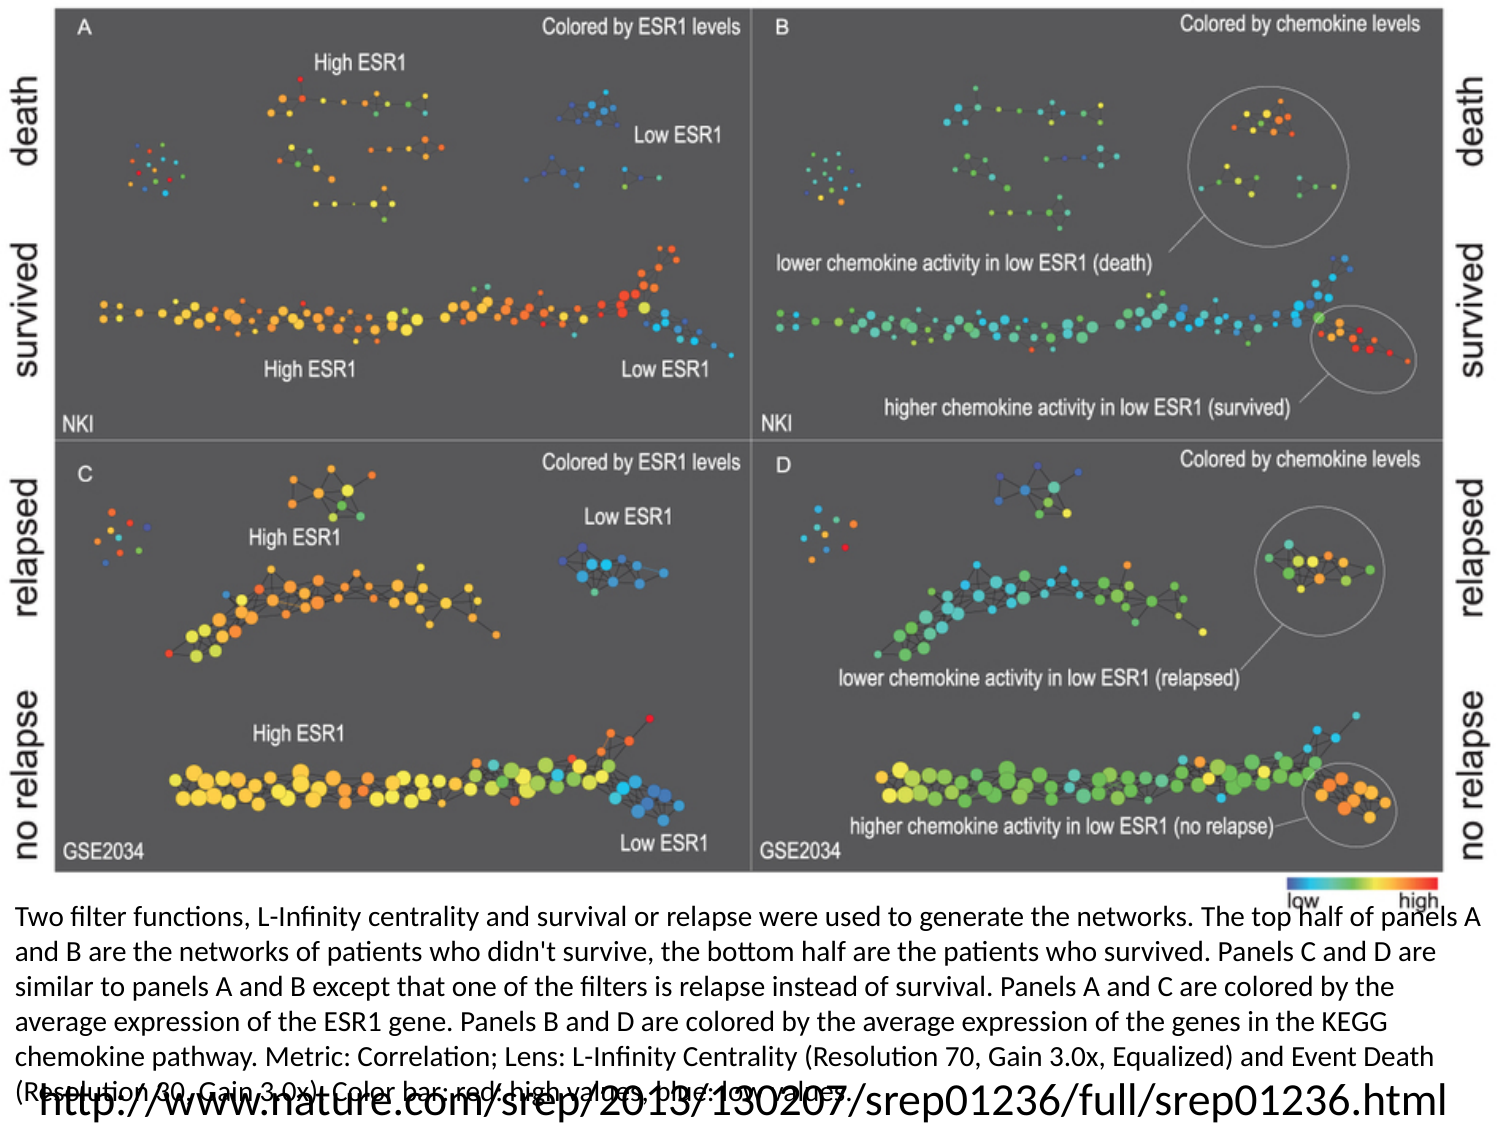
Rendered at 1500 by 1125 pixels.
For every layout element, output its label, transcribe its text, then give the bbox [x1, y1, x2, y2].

picture [0, 0, 1500, 922]
text_box http://www.nature.com/srep/2013/130207/srep01236/full/srep01236.html [0, 1062, 1488, 1125]
text_box Two filter functions, L-Infinity centrality and survival or relapse were used to generate the networks. The top half of panels A and B are the networks of patients who didn't survive, the bottom half are the patients who survived. Panels C and D are similar to panels A and B except that one of the filters is relapse instead of survival. Panels A and C are colored by the average expression of the ESR1 gene. Panels B and D are colored by the average expression of the genes in the KEGG chemokine pathway. Metric: Correlation; Lens: L-Infinity Centrality (Resolution 70, Gain 3.0x, Equalized) and Event Death (Resolution 30, Gain 3.0x). Color bar: red: high values, blue: low values. [0, 922, 1500, 1115]
